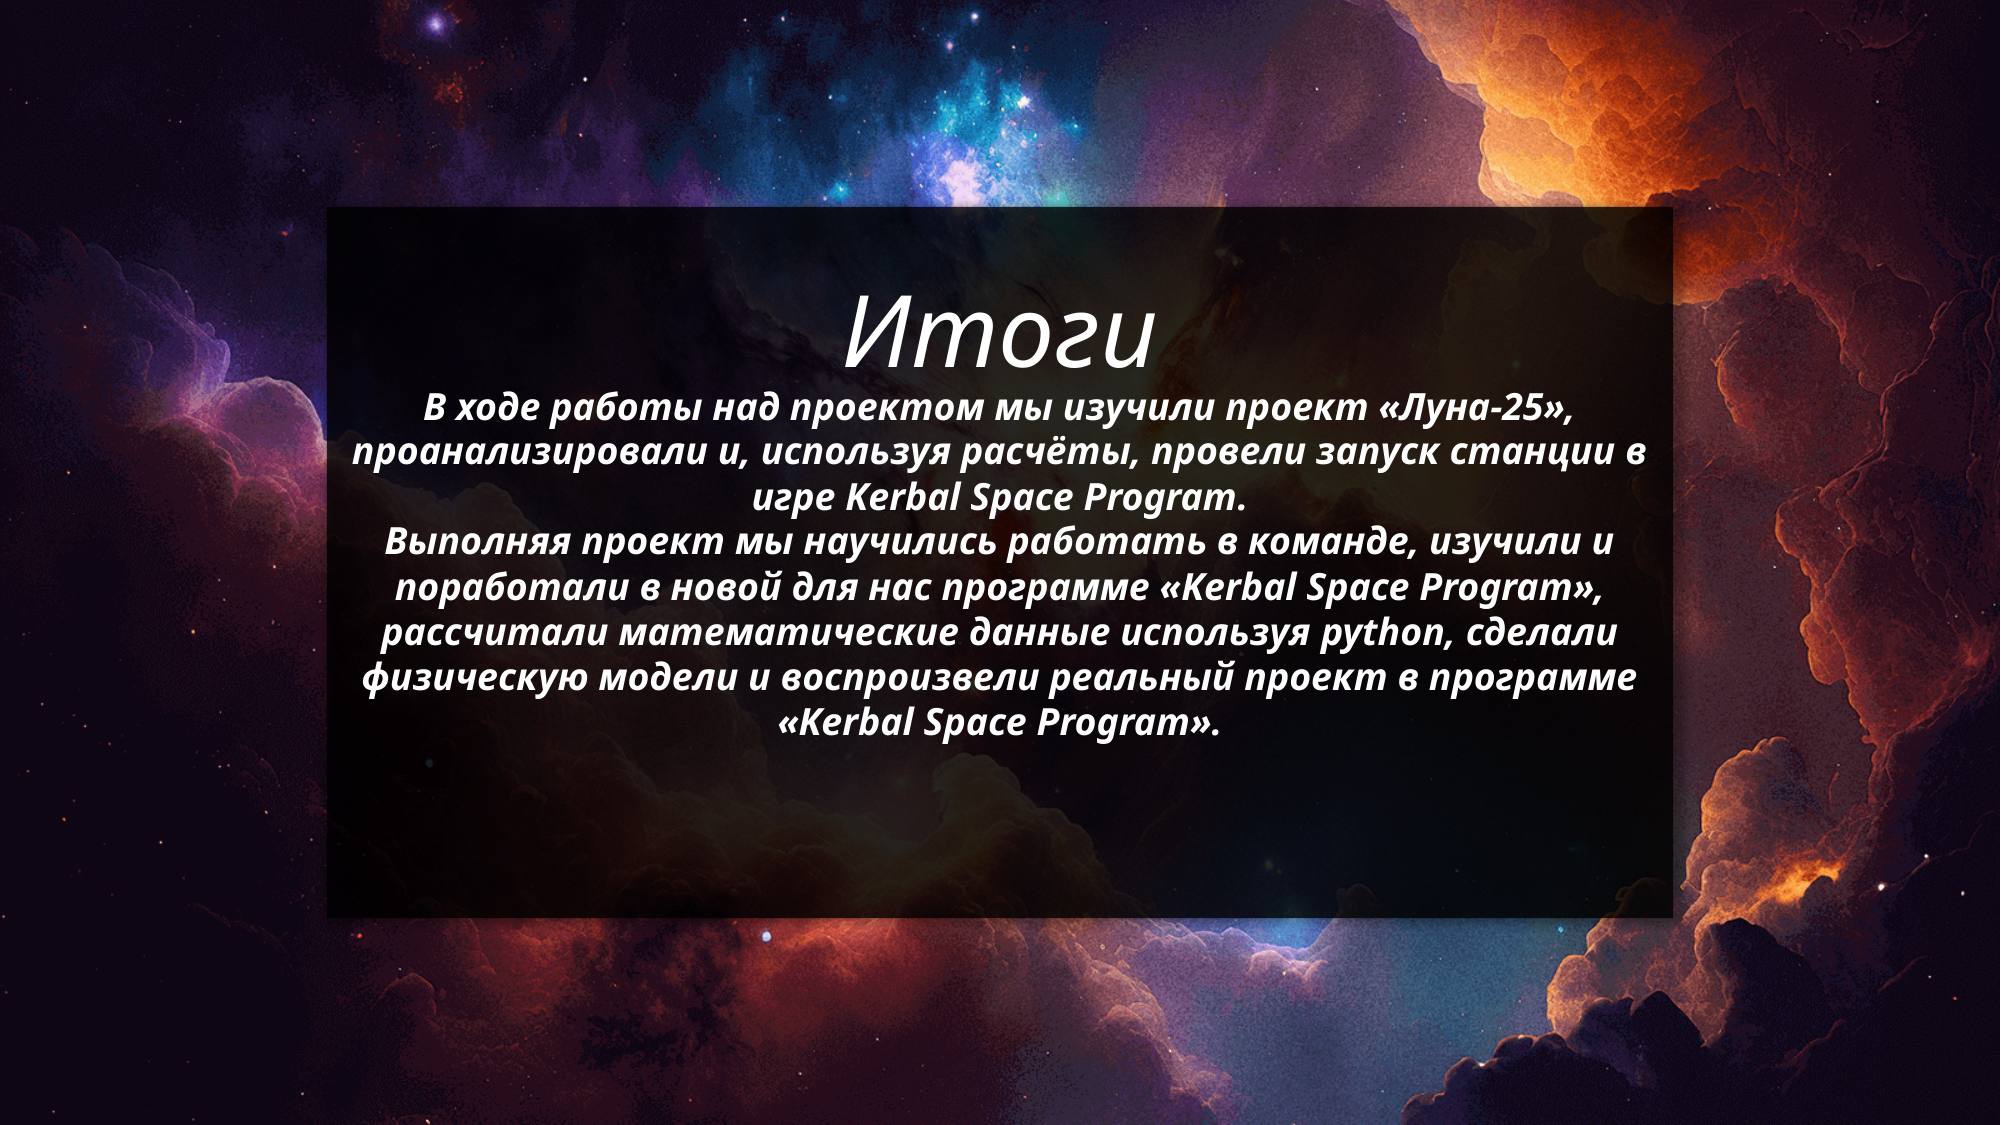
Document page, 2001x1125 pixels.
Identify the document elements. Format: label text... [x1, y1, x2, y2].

text_box Итоги [334, 260, 1666, 375]
picture [0, 0, 2000, 1125]
text_box В ходе работы над проектом мы изучили проект «Луна-25», проанализировали и, используя расчёты, провели запуск станции в игре Kerbal Space Program. Выполняя проект мы научились работать в команде, изучили и поработали в новой для нас программе «Kerbal Space Program», рассчитали математические данные используя python, сделали физическую модели и воспроизвели реальный проект в программе «Kerbal Space Program». [334, 375, 1666, 750]
